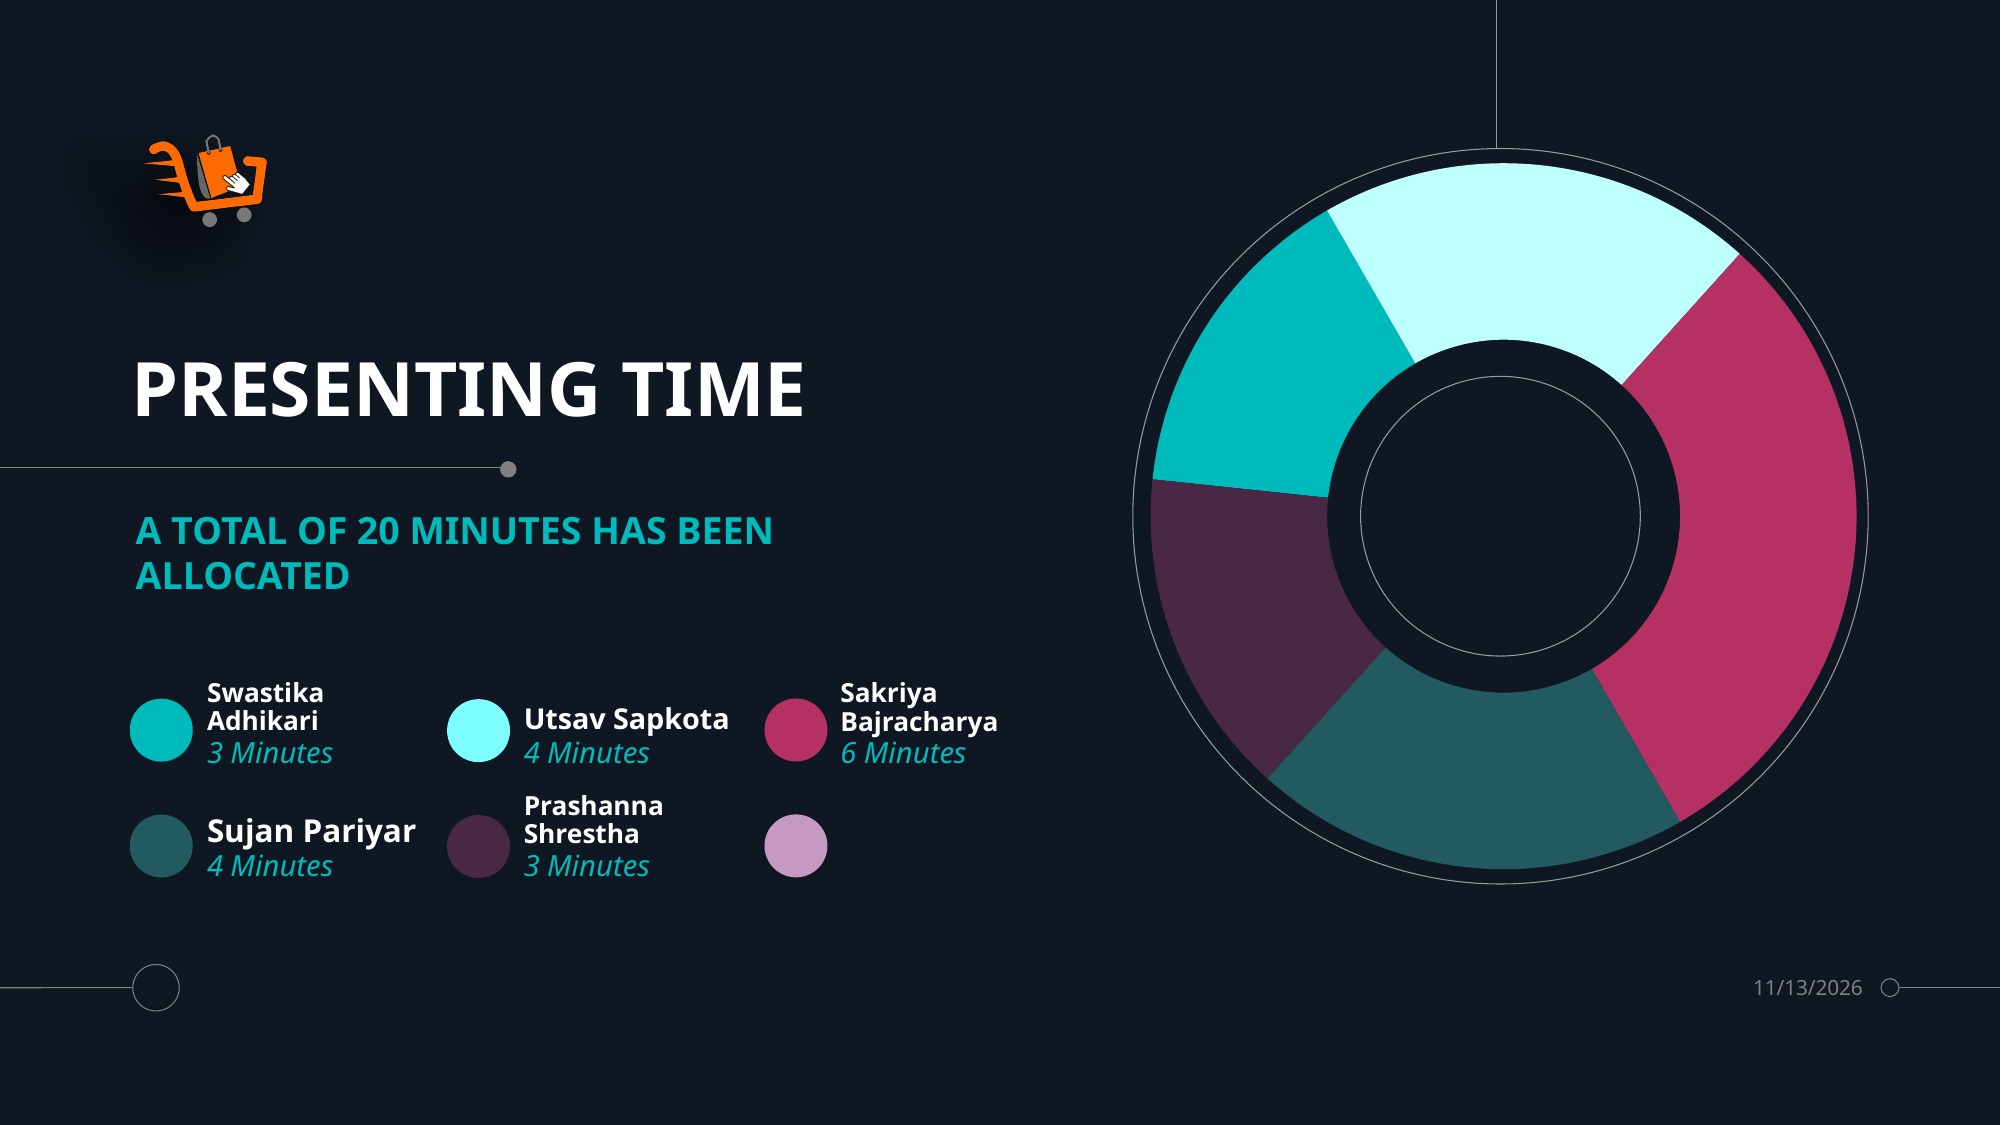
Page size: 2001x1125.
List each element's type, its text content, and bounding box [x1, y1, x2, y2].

chart [1135, 141, 1872, 892]
list Utsav Sapkota [523, 678, 742, 737]
picture [134, 128, 292, 235]
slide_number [1643, 964, 1863, 1014]
list 3 Minutes [523, 851, 735, 892]
list 4 Minutes [207, 851, 419, 892]
list Sujan Pariyar [207, 791, 418, 850]
list 3 Minutes [207, 738, 419, 779]
list Sakriya Bajracharya [840, 679, 1089, 737]
list A TOTAL OF 20 MINUTES HAS BEEN ALLOCATED [135, 507, 865, 673]
title PRESENTING TIME [131, 239, 864, 433]
list 6 Minutes [840, 738, 1052, 780]
list Swastika Adhikari [207, 678, 418, 737]
list 4 Minutes [523, 738, 735, 779]
list Prashanna Shrestha [523, 791, 735, 850]
